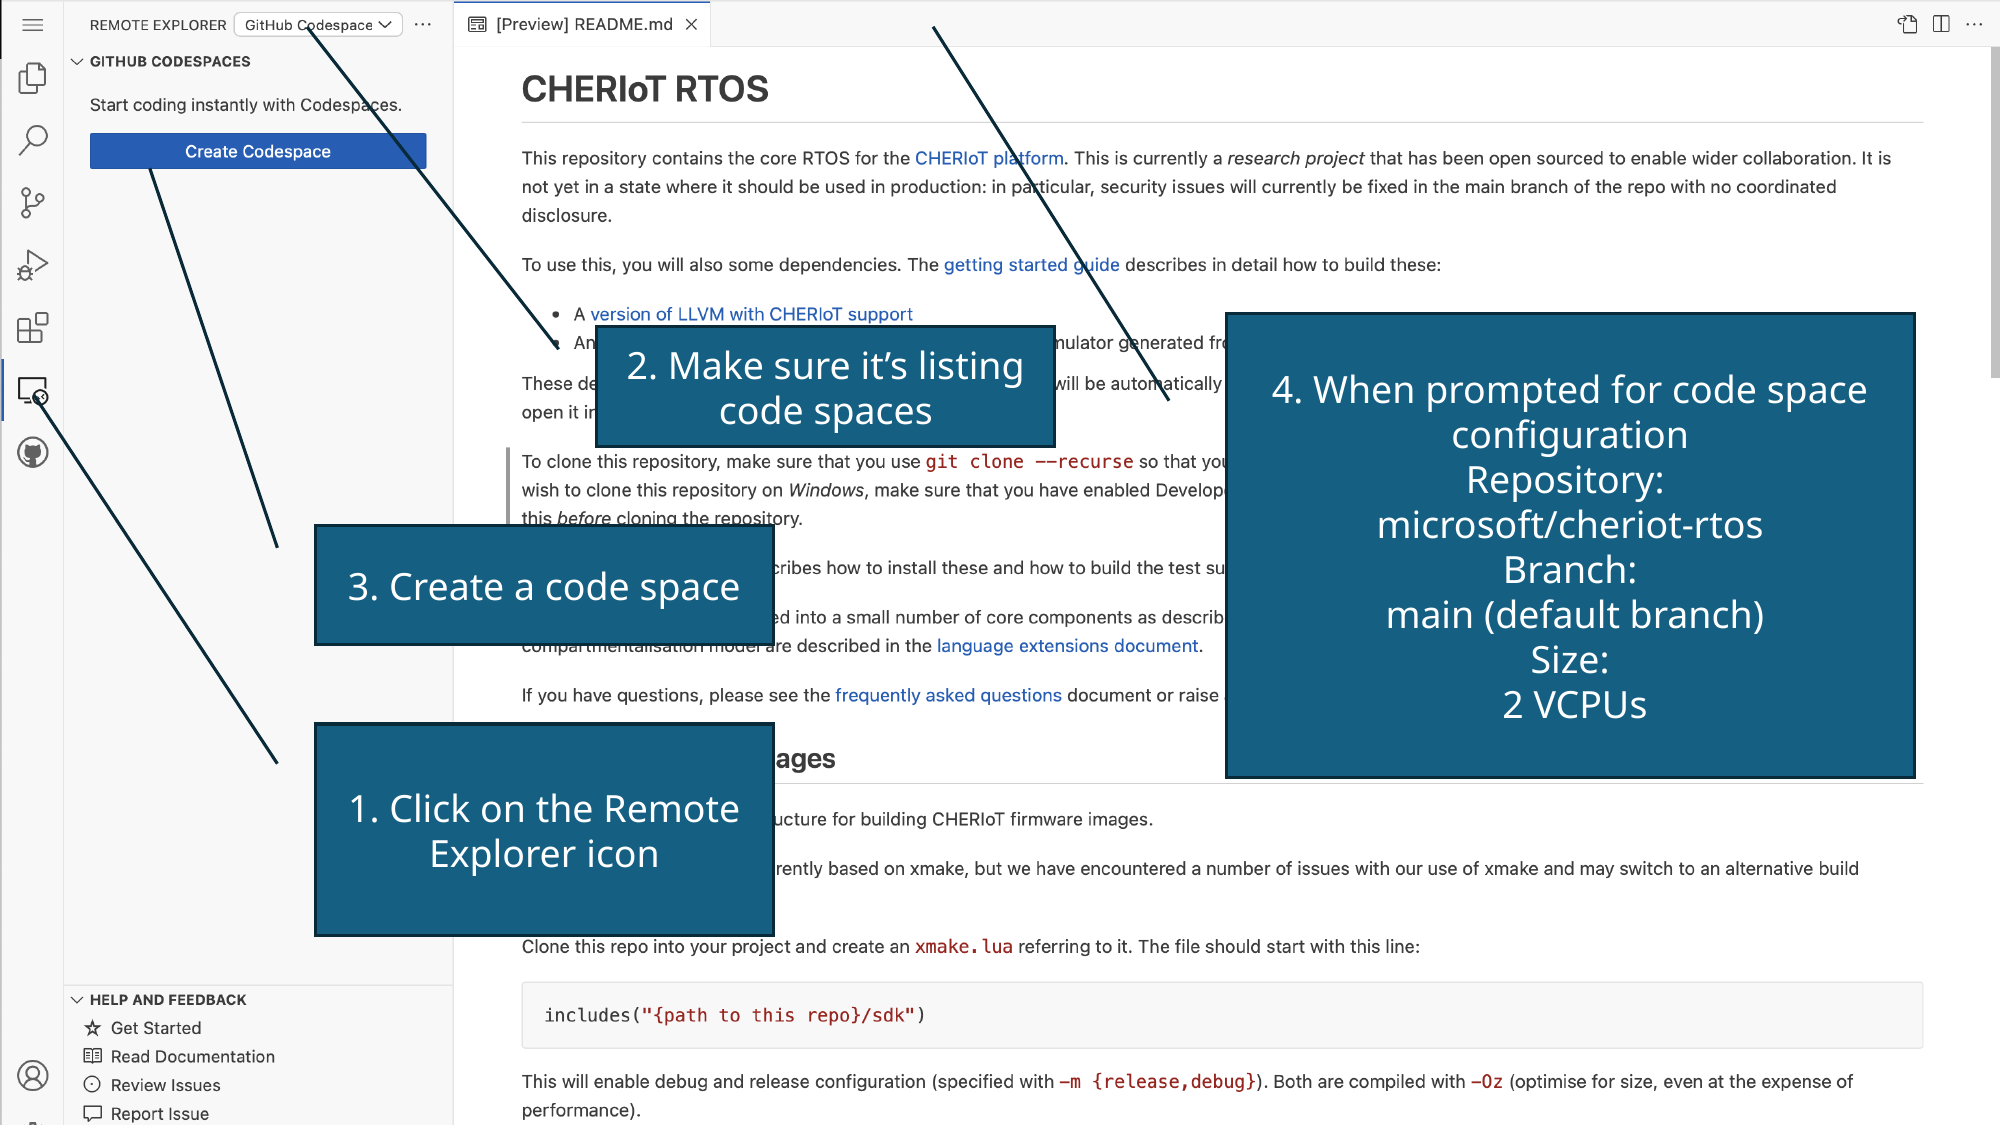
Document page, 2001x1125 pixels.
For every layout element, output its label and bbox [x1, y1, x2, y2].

list [0, 0, 2000, 1125]
